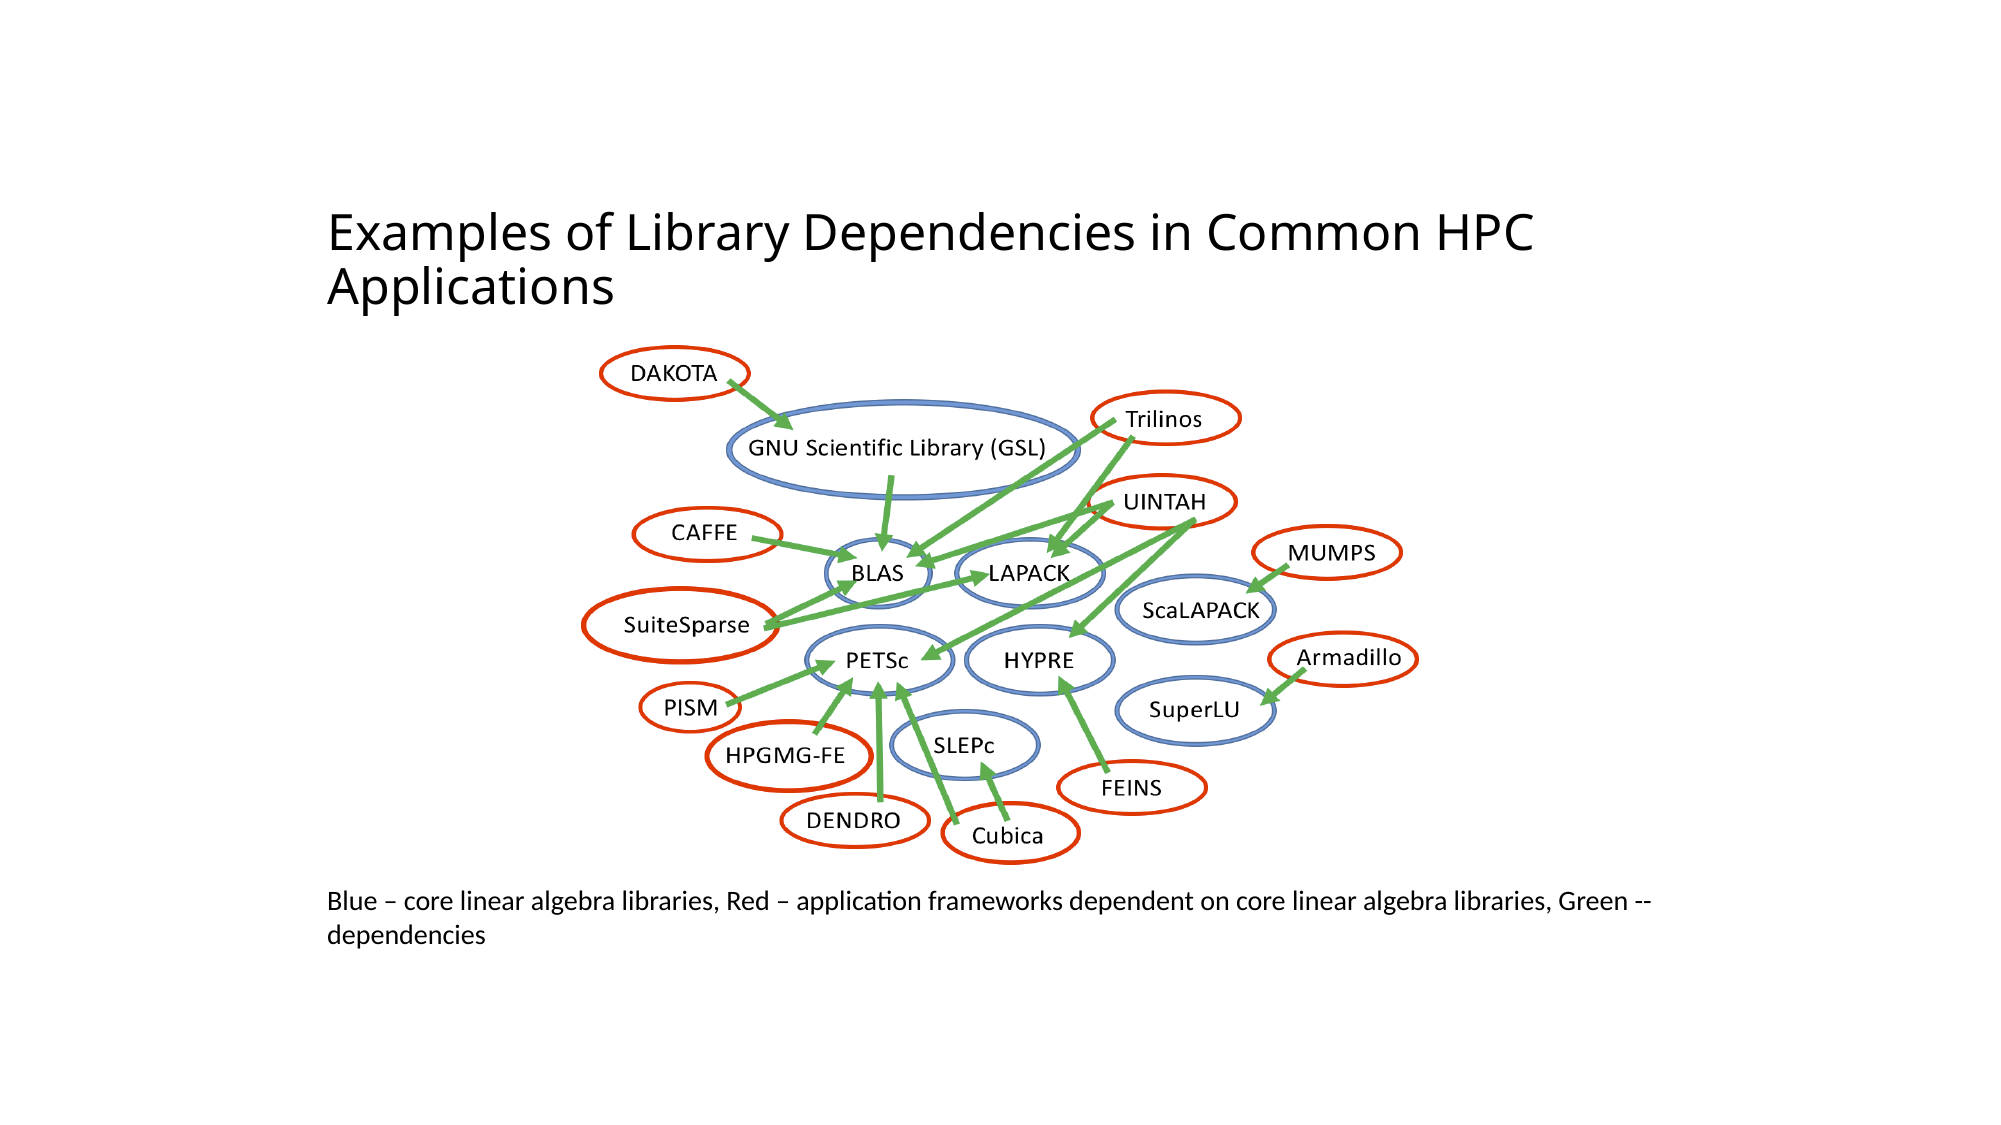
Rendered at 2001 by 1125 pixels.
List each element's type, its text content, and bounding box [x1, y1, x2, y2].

text_box Blue – core linear algebra libraries, Red – application frameworks dependent on core linear algebra libraries, Green -- dependencies [312, 875, 1688, 958]
title Examples of Library Dependencies in Common HPC Applications [312, 179, 1688, 343]
picture [516, 331, 1516, 892]
